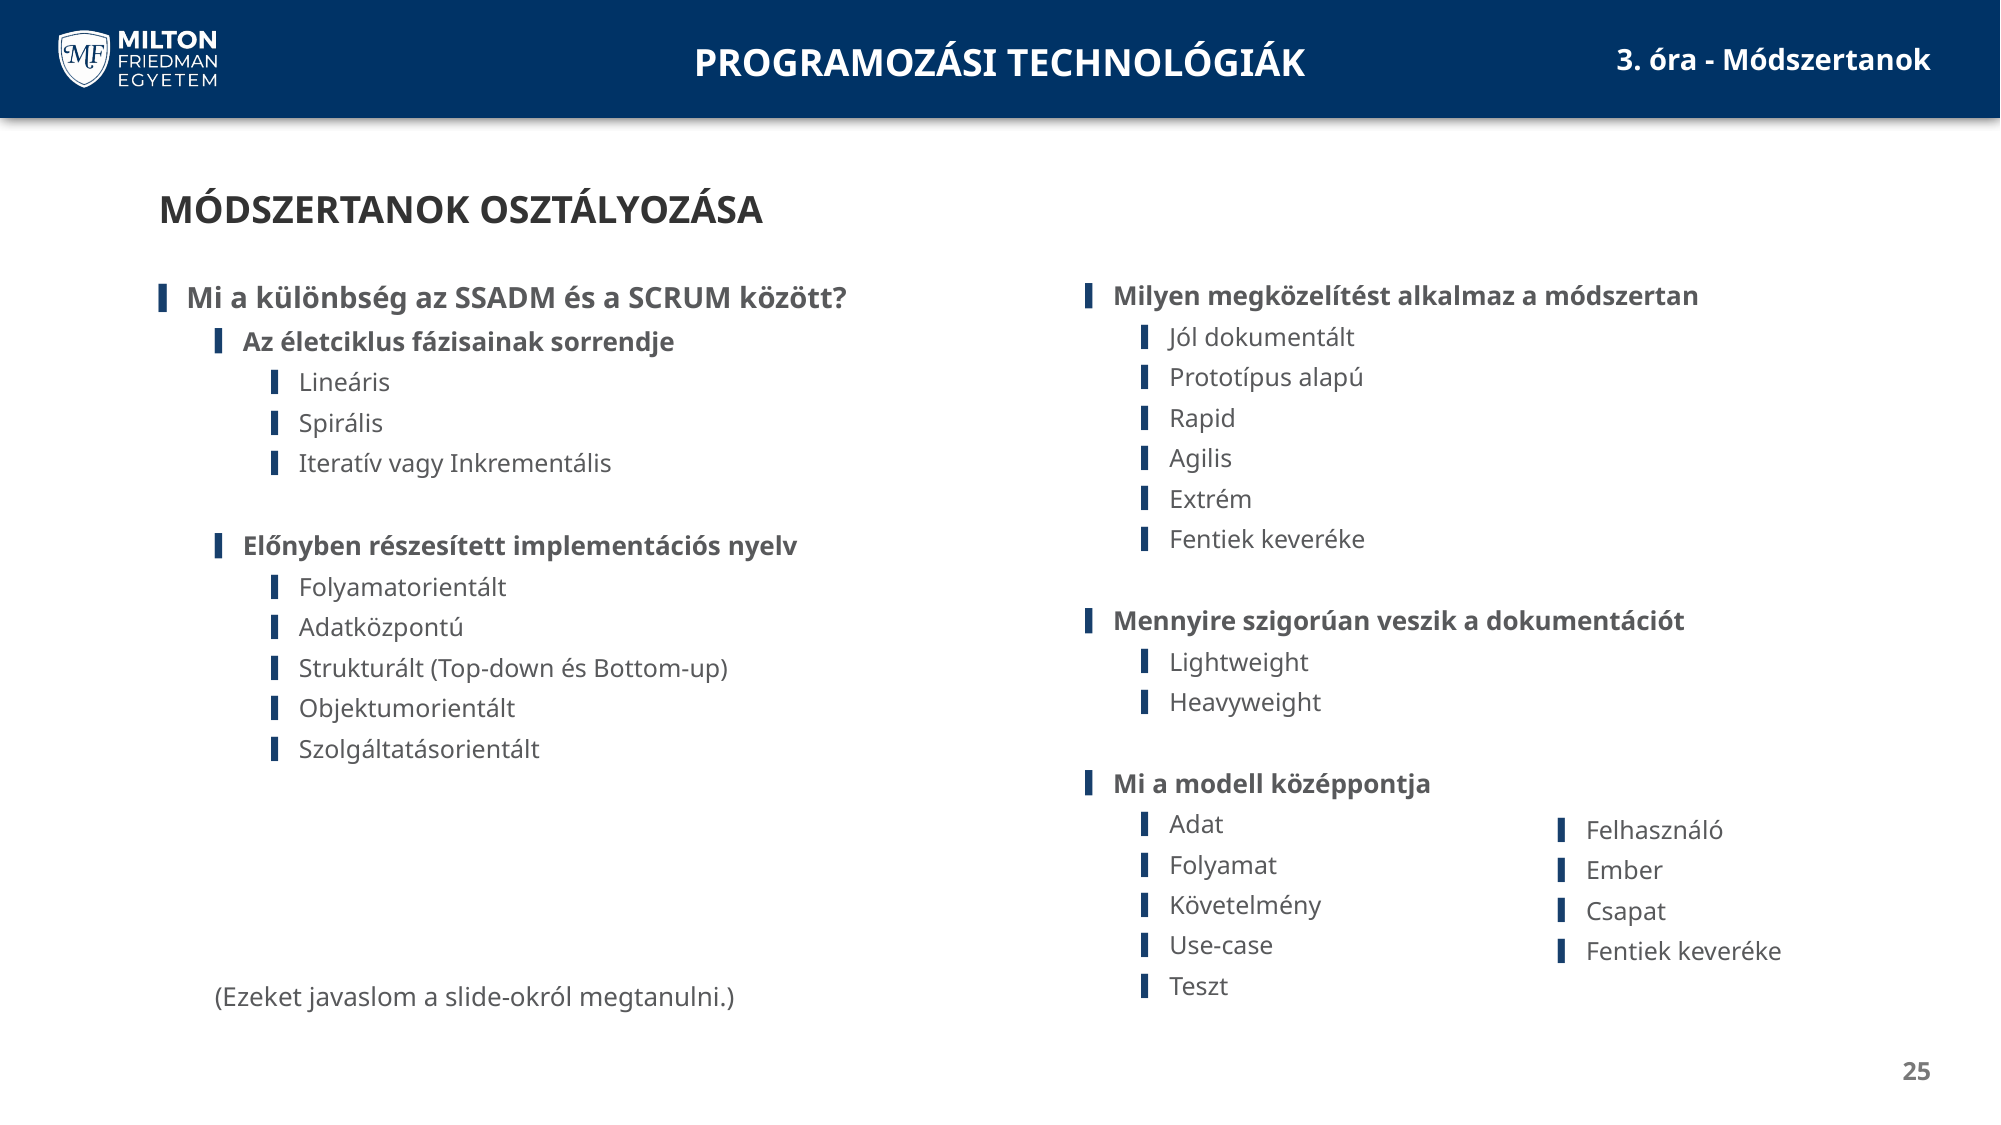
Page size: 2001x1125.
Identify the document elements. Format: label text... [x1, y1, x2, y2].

text_box Felhasználó Ember Csapat Fentiek keveréke [1430, 766, 2000, 1043]
text_box MÓDSZERTANOK OSZTÁLYOZÁSA [143, 179, 1392, 239]
text_box Milyen megközelítést alkalmaz a módszertan Jól dokumentált Prototípus alapú Rapid Agilis Extrém Fentiek keveréke Mennyire szigorúan veszik a dokumentációt Lightweight Heavyweight Mi a modell középpontja Adat Folyamat Követelmény Use-case Teszt [1014, 272, 1946, 1043]
text_box PROGRAMOZÁSI TECHNOLÓGIÁK [608, 31, 1392, 92]
text_box 3. óra - Módszertanok [1541, 33, 1947, 84]
slide_number 24 [1496, 1043, 1947, 1103]
text_box [0, 0, 2000, 120]
text_box Mi a különbség az SSADM és a SCRUM között? Az életciklus fázisainak sorrendje Lineáris Spirális Iteratív vagy Inkrementális Előnyben részesített implementációs nyelv Folyamatorientált Adatközpontú Strukturált (Top-down és Bottom-up) Objektumorientált Szolgáltatásorientált (Ezeket javaslom a slide-okról megtanulni.) [143, 272, 1014, 1043]
picture [58, 29, 218, 89]
